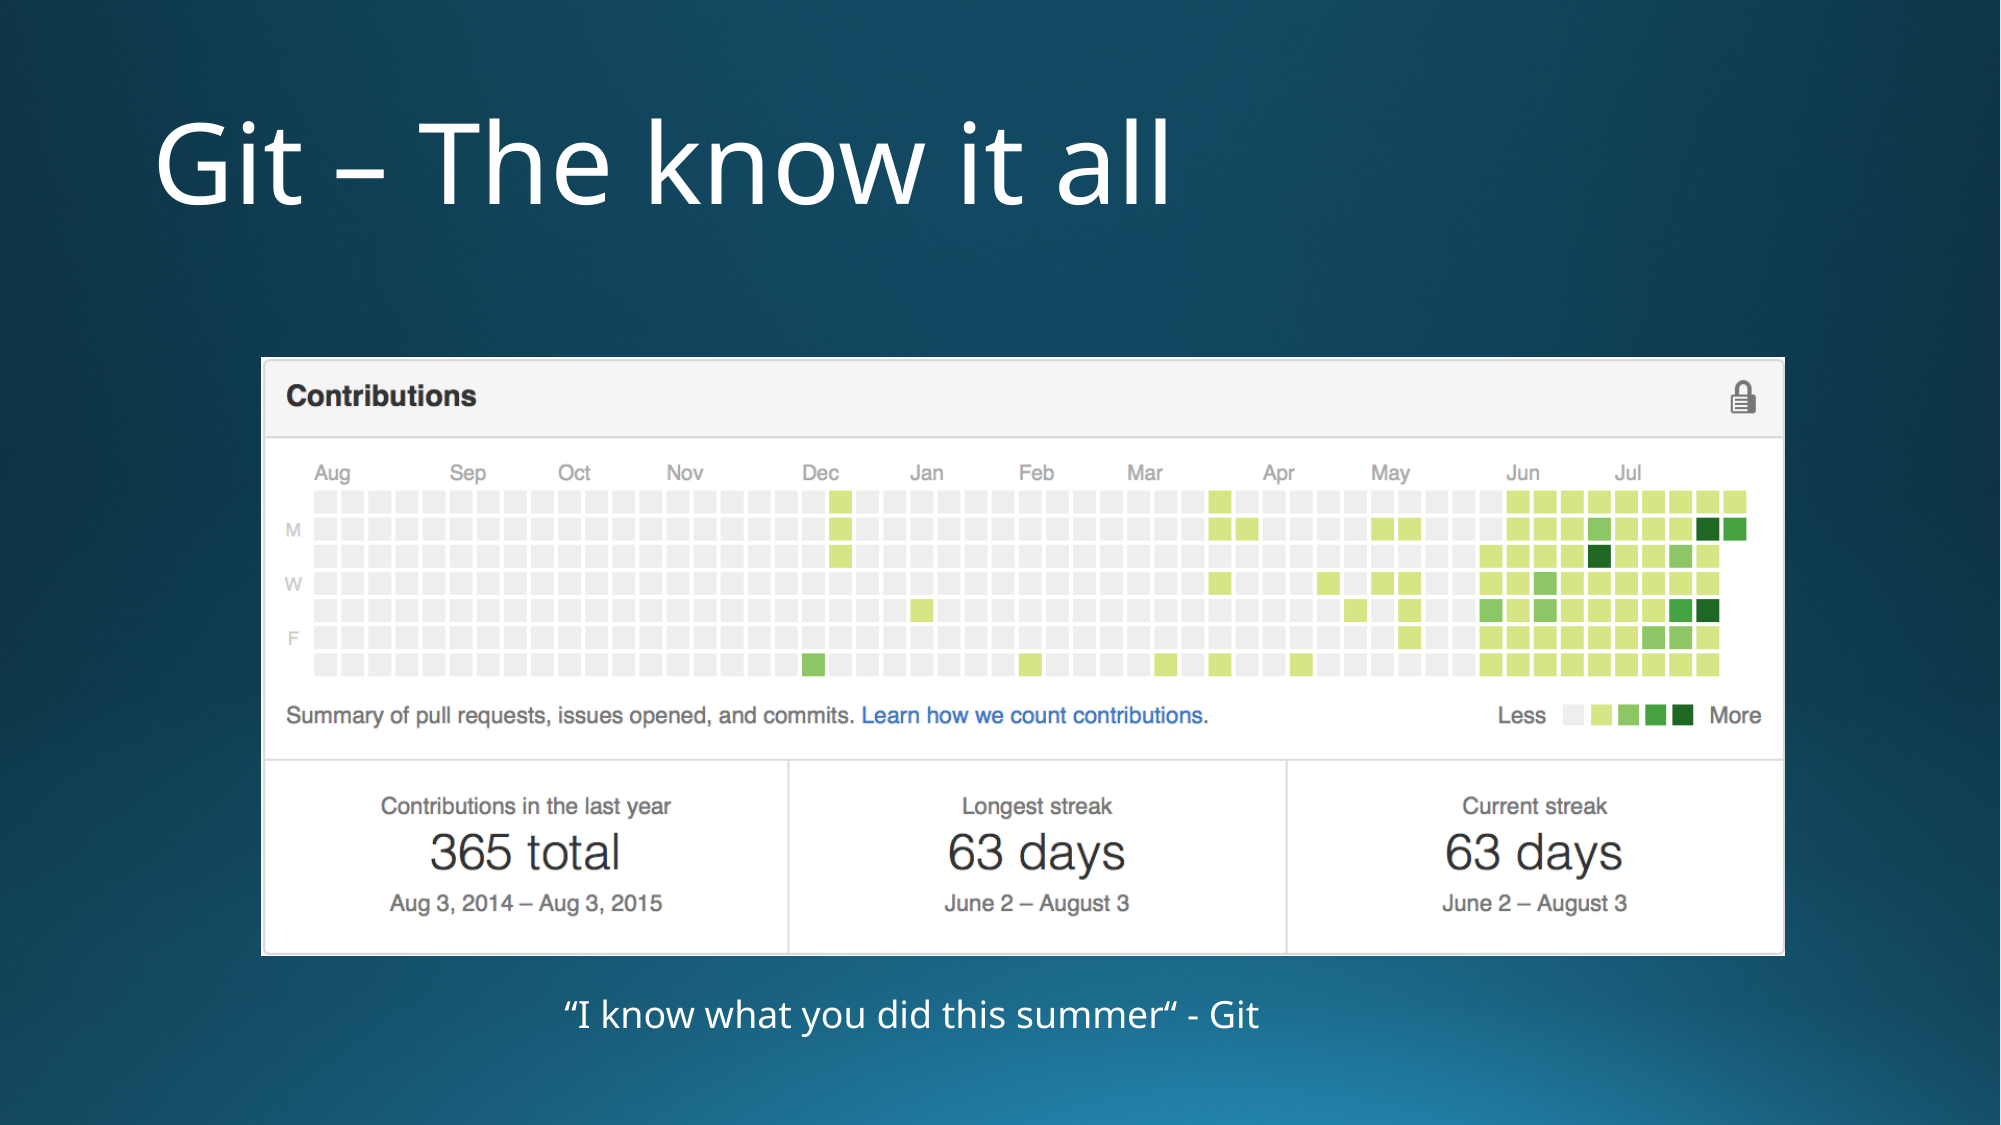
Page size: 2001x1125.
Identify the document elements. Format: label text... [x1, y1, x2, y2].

picture [0, 0, 2001, 1125]
text_box “I know what you did this summer“ - Git [368, 983, 1457, 1044]
title Git – The know it all [137, 59, 1863, 278]
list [261, 357, 1785, 956]
